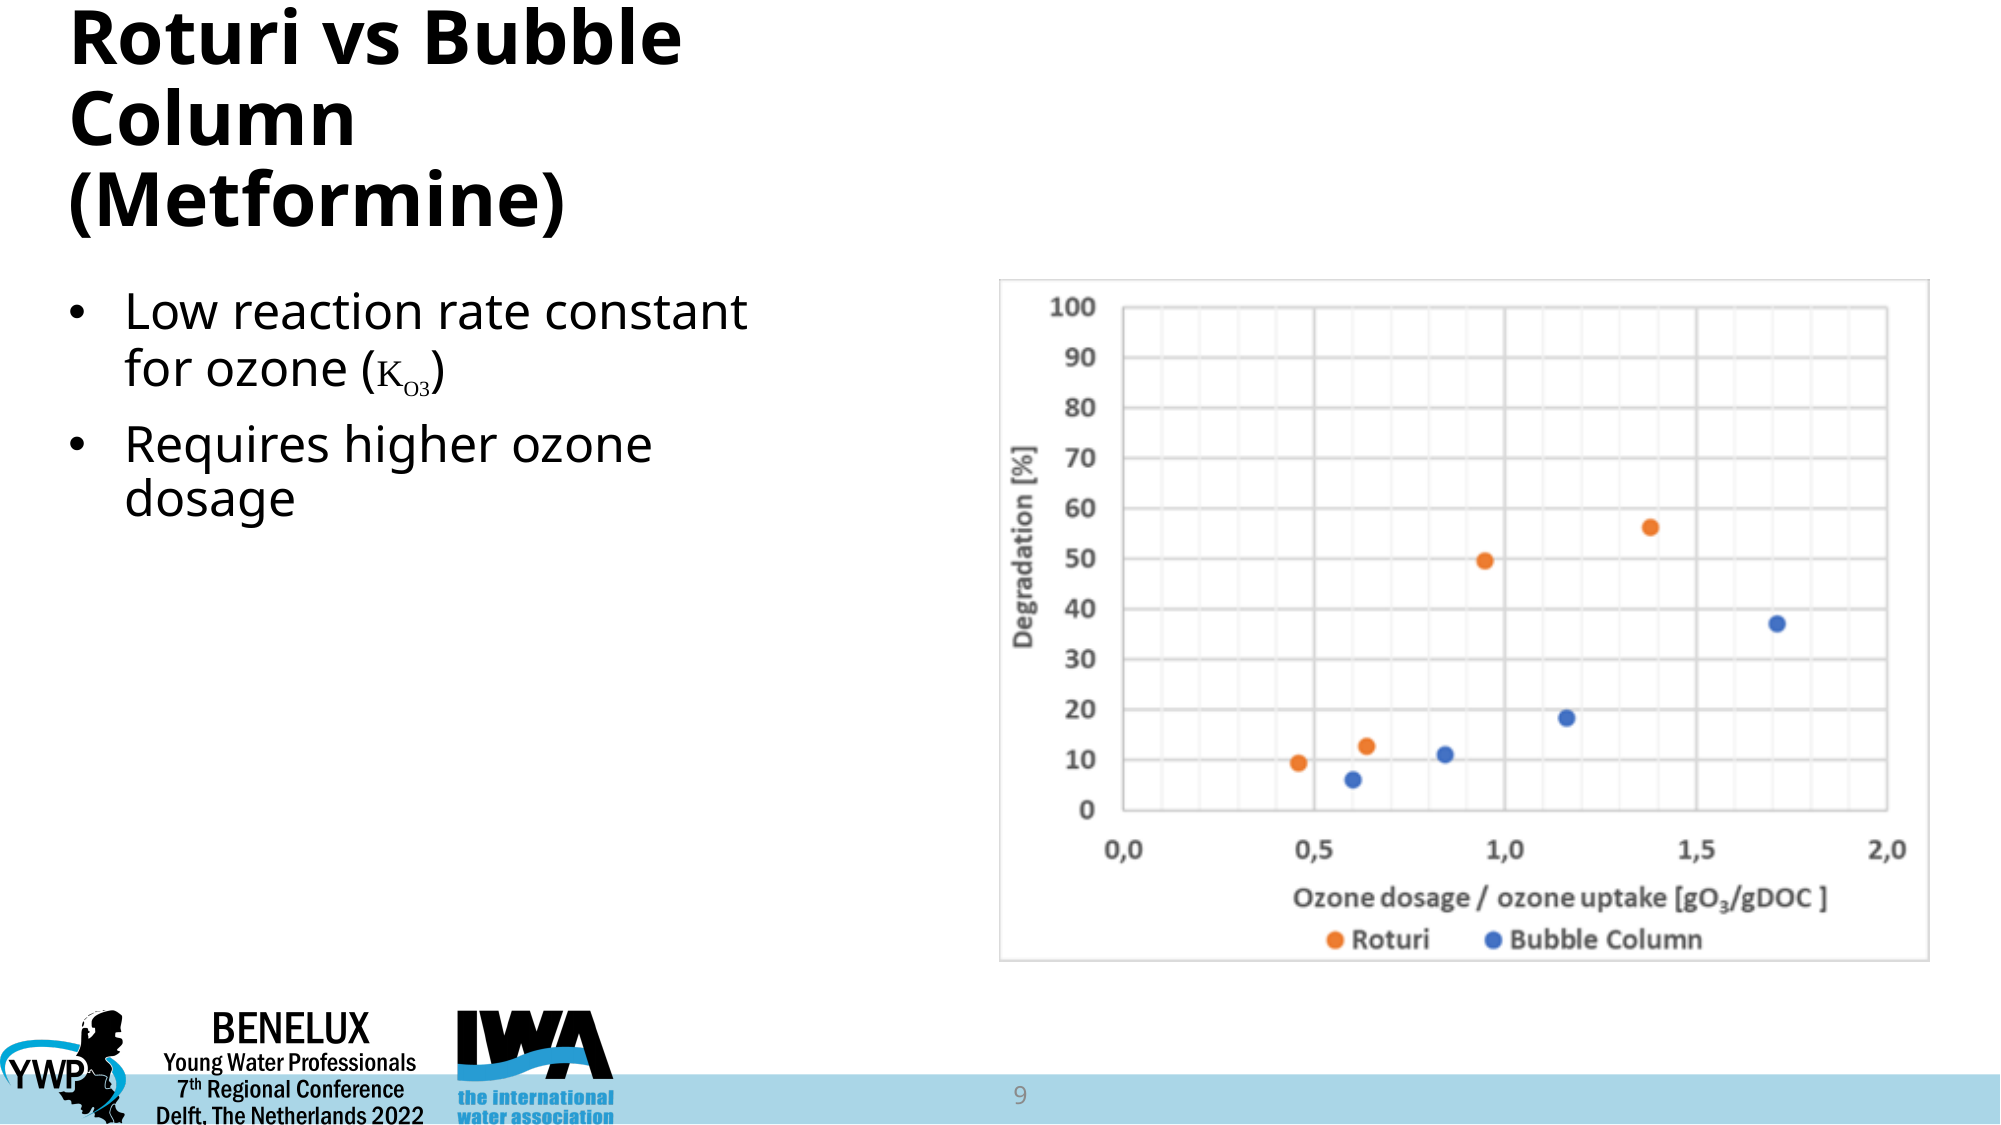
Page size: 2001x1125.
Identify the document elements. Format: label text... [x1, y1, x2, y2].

list Low reaction rate constant for ozone (KO3) Requires higher ozone dosage [53, 279, 824, 962]
picture [0, 984, 618, 1125]
slide_number 9 [957, 1071, 1043, 1122]
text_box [999, 279, 1930, 962]
title Roturi vs Bubble Column (Metformine) [53, 75, 824, 251]
